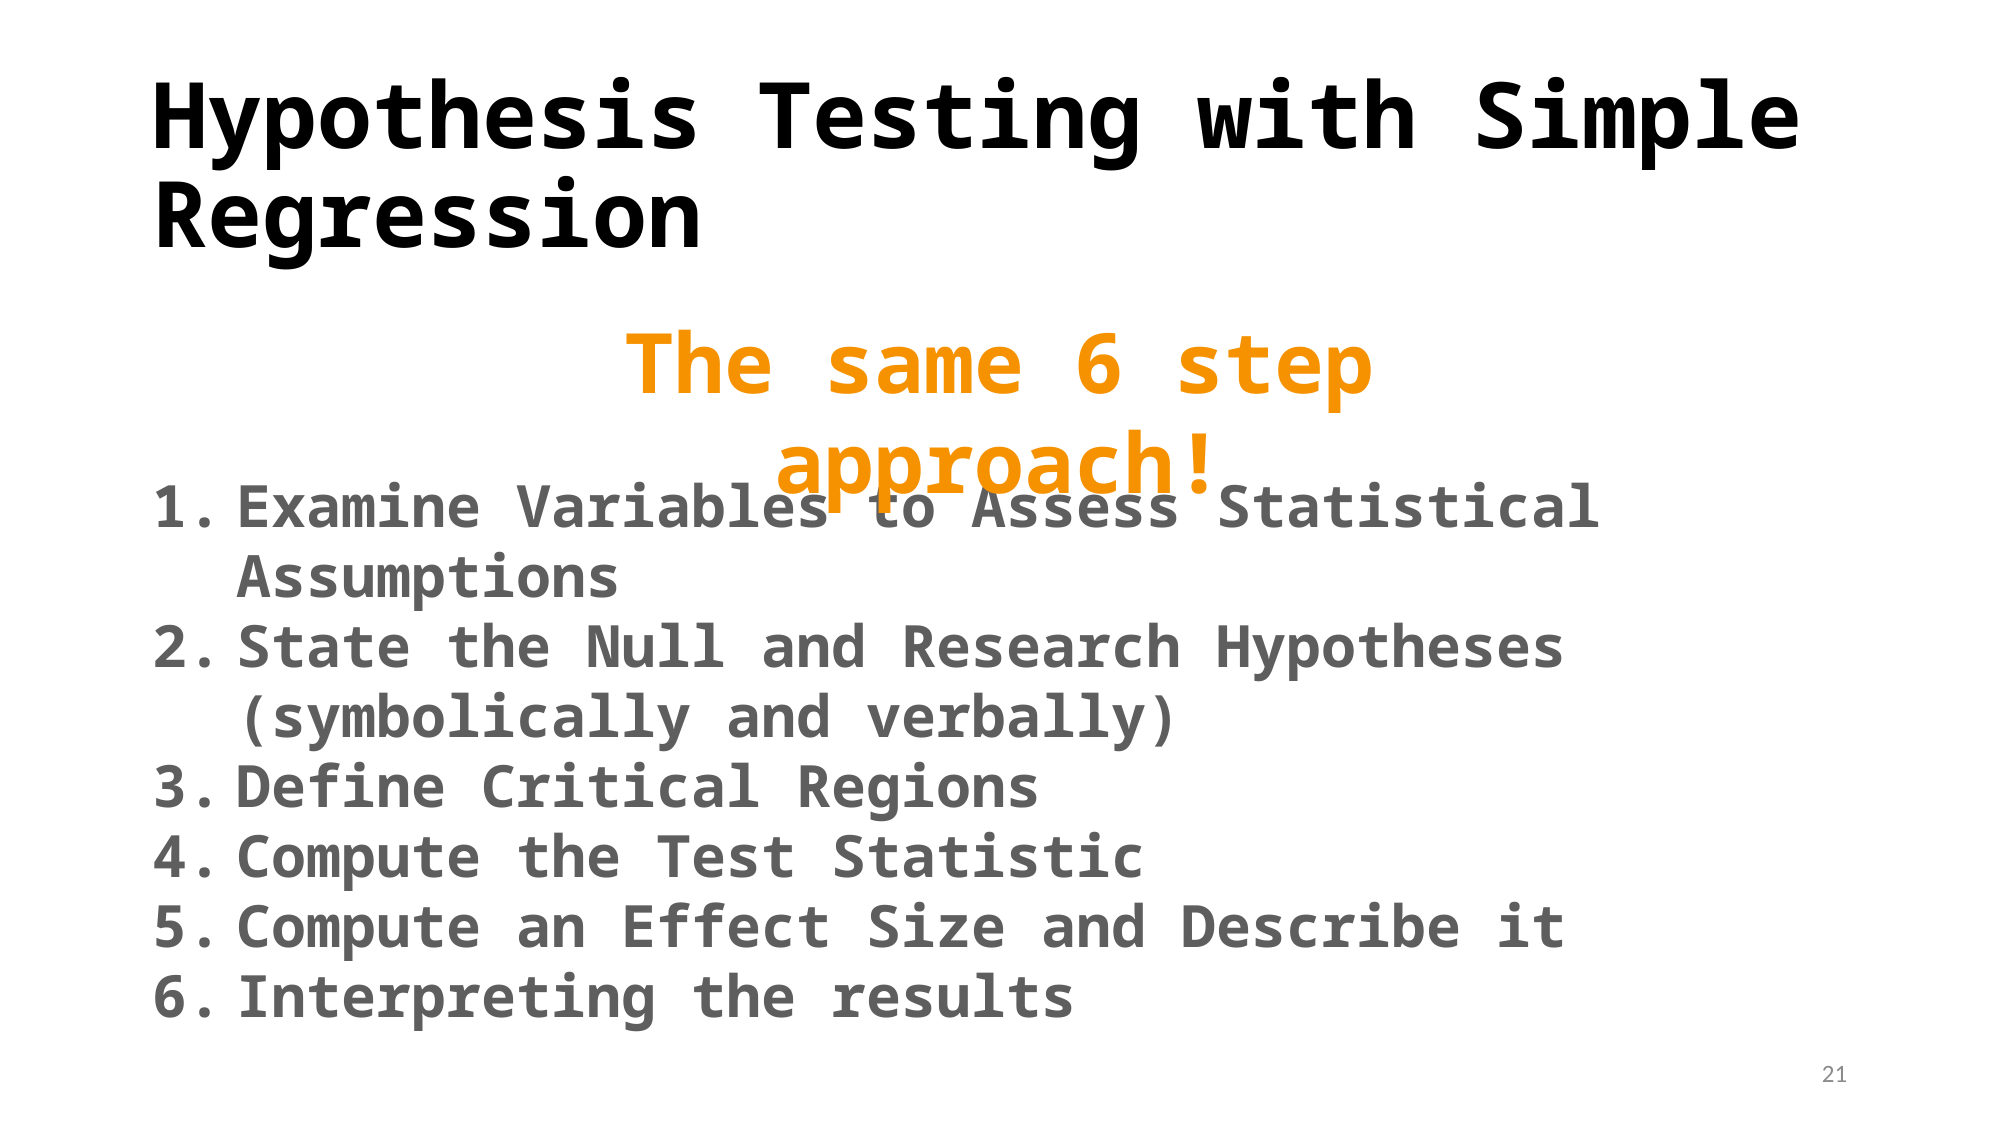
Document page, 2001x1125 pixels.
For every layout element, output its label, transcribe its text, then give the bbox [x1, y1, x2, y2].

slide_number 21 [1412, 1042, 1863, 1103]
title Hypothesis Testing with Simple Regression [137, 59, 1863, 278]
text_box Examine Variables to Assess Statistical Assumptions State the Null and Research Hypotheses (symbolically and verbally) Define Critical Regions Compute the Test Statistic Compute an Effect Size and Describe it Interpreting the results [137, 462, 1863, 1037]
text_box The same 6 step approach! [362, 302, 1638, 518]
